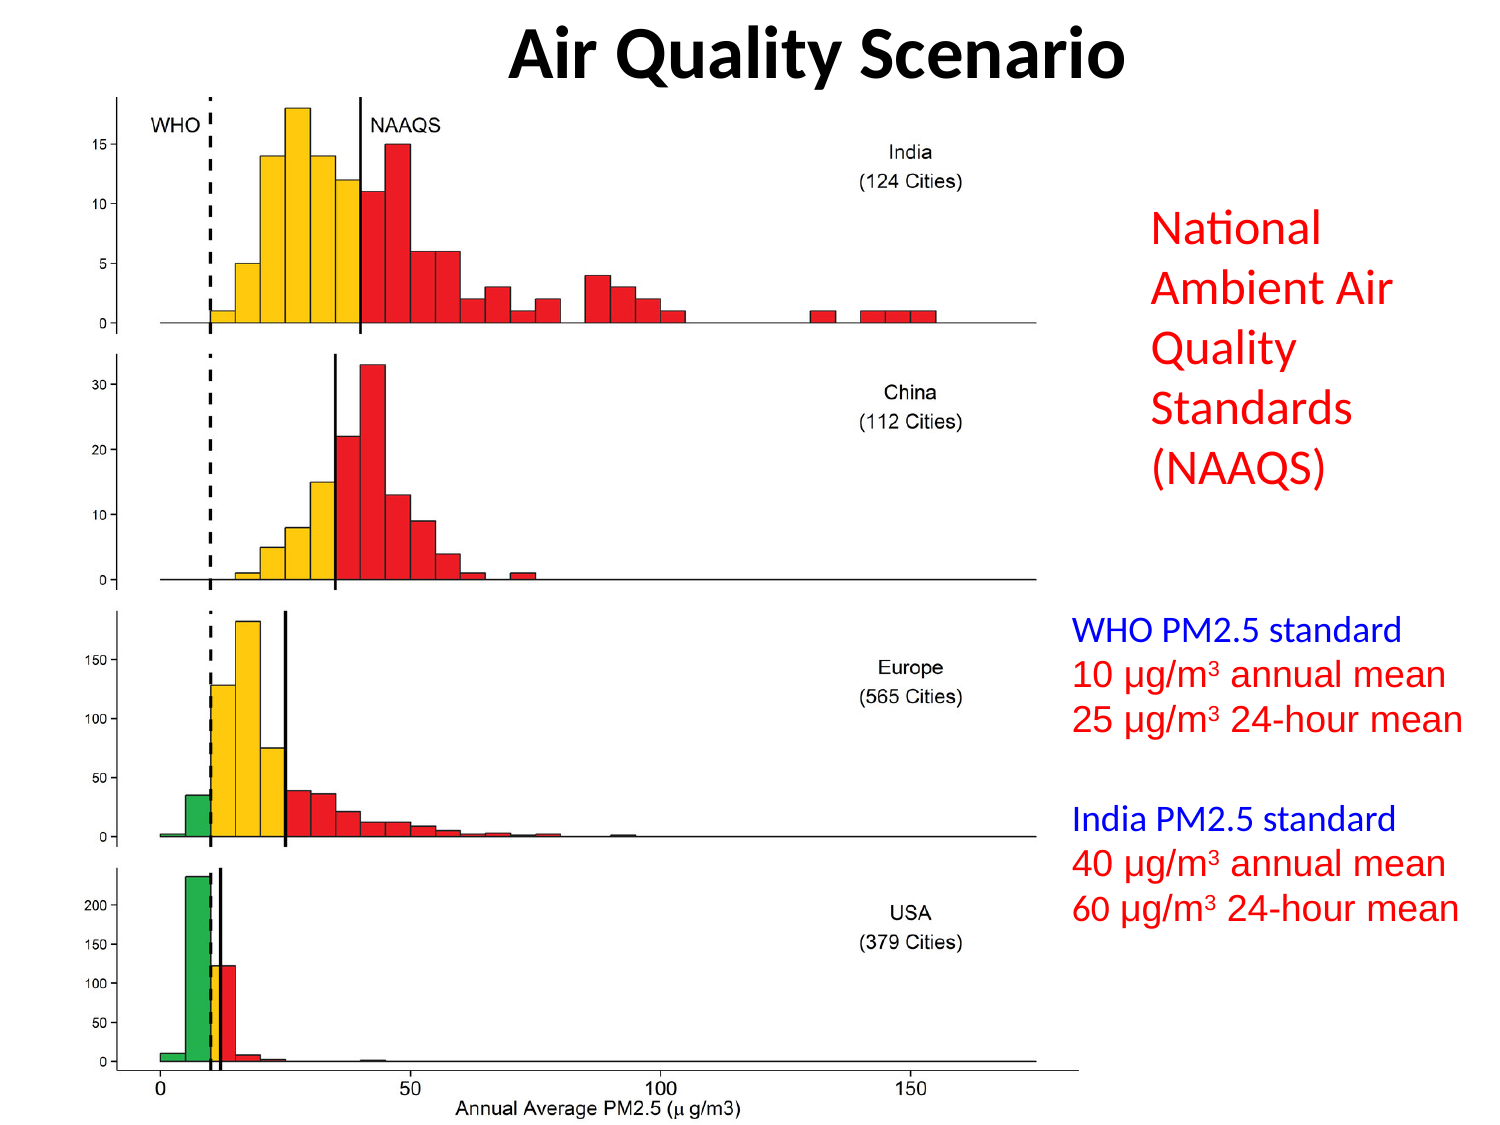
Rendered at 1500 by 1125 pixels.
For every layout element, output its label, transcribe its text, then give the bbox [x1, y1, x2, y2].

text_box National Ambient Air Quality Standards (NAAQS) [1135, 187, 1426, 503]
text_box India PM2.5 standard 40 μg/m3 annual mean 60 μg/m3 24-hour mean [1084, 786, 1483, 937]
picture [52, 97, 1079, 1124]
text_box Air Quality Scenario [493, 0, 1143, 101]
text_box WHO PM2.5 standard 10 μg/m3 annual mean 25 μg/m3 24-hour mean [1084, 597, 1483, 748]
